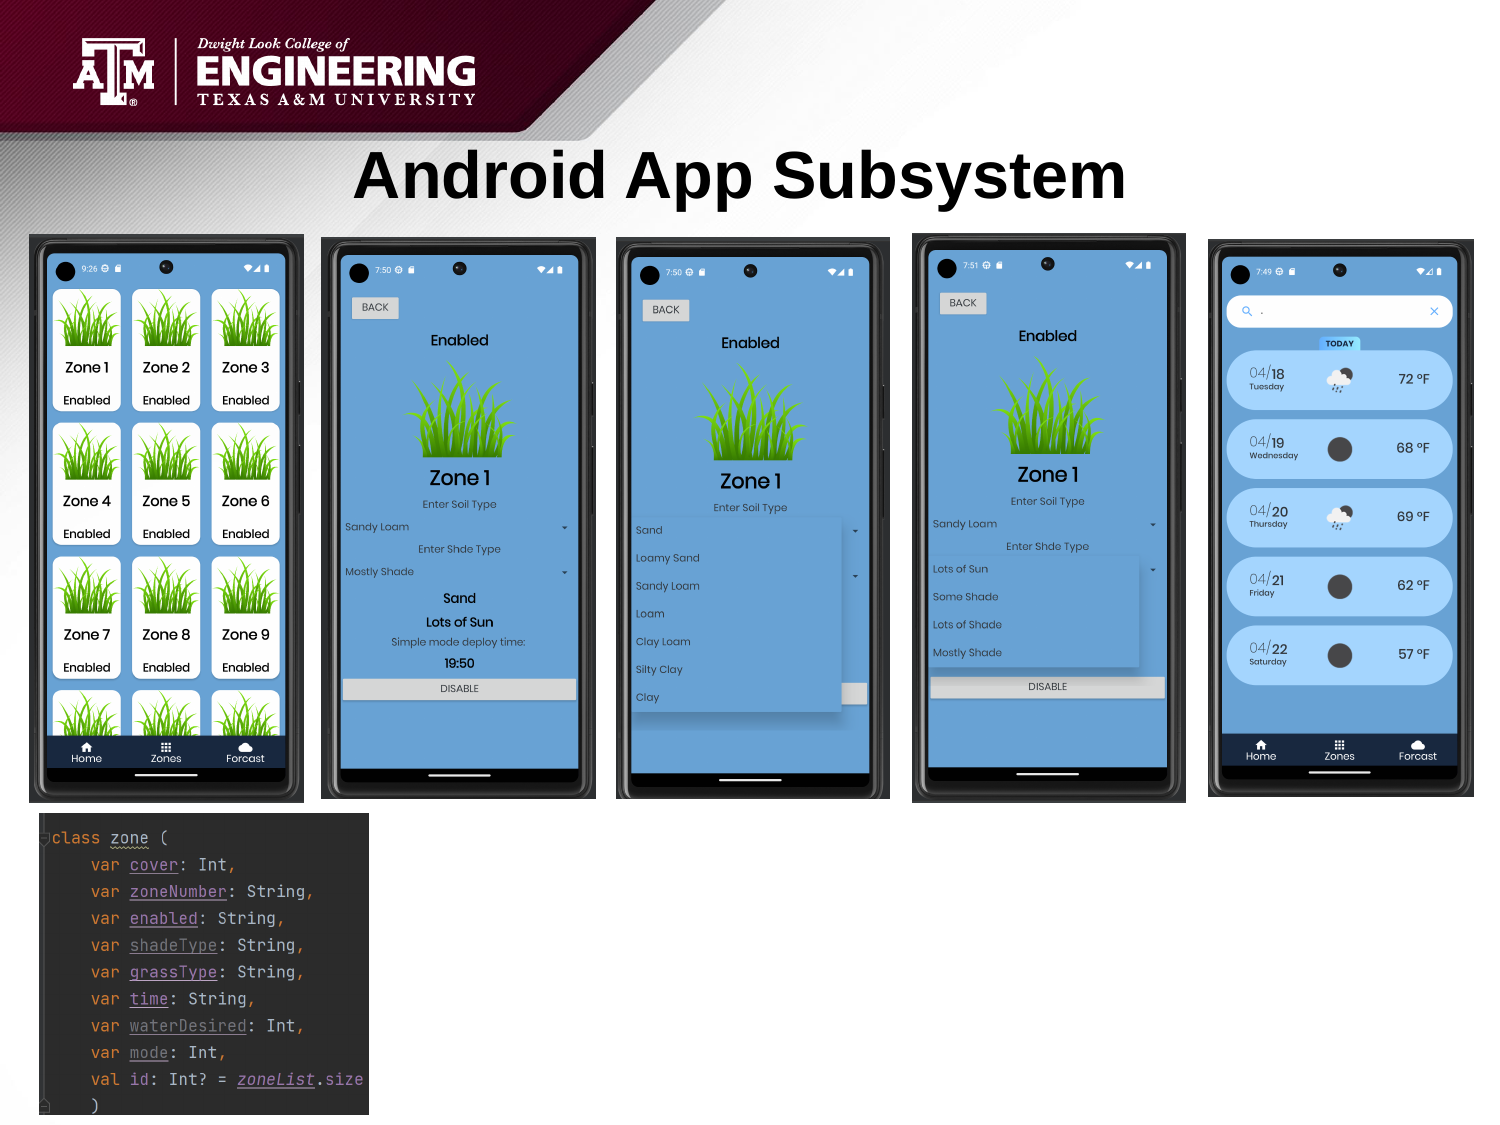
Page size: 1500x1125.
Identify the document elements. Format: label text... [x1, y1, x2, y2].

title Android App Subsystem [75, 106, 1425, 238]
picture [0, 0, 1500, 1125]
